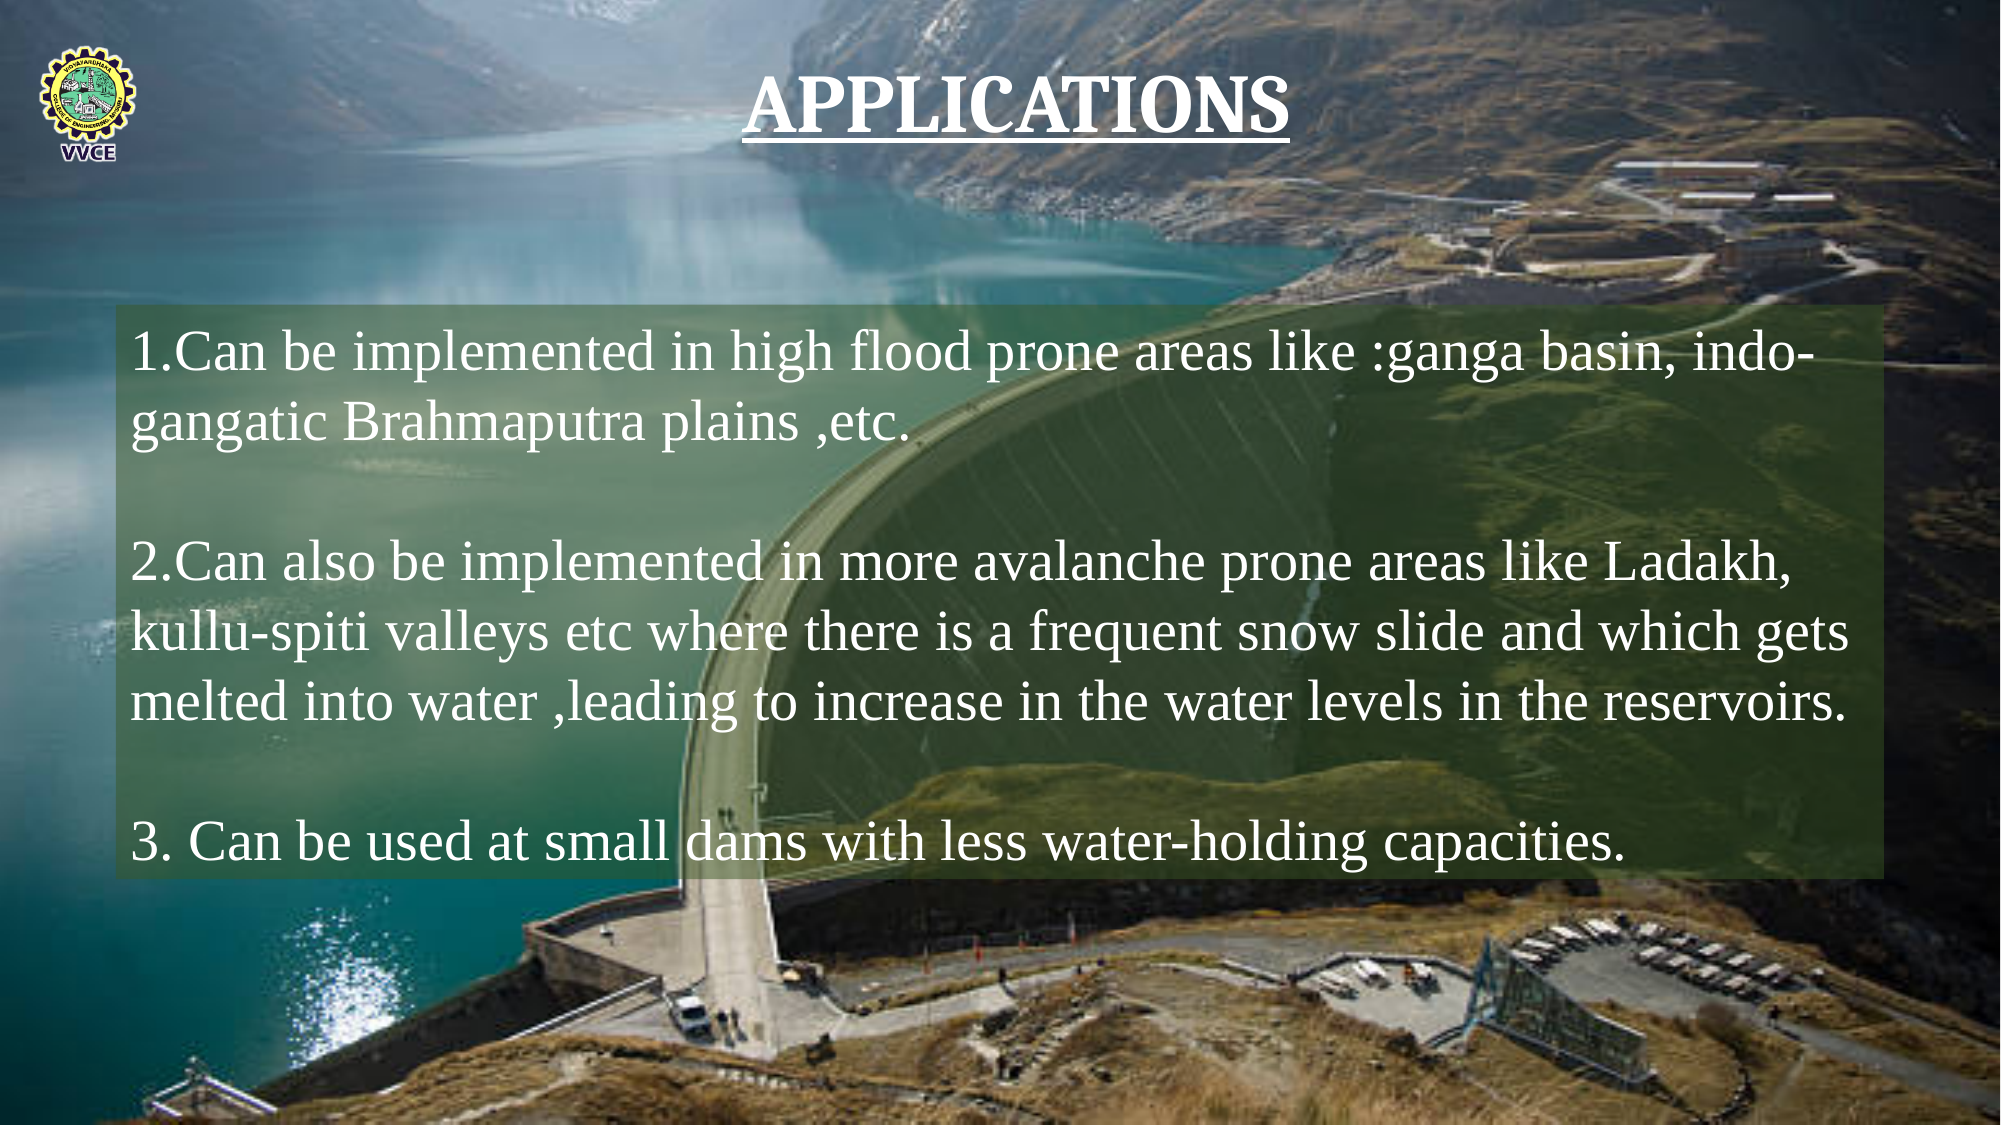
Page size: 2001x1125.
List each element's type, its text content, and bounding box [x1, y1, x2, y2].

picture [0, 0, 2001, 1125]
text_box APPLICATIONS [261, 41, 1771, 157]
text_box 1.Can be implemented in high flood prone areas like :ganga basin, indo-gangatic Brahmaputra plains ,etc. 2.Can also be implemented in more avalanche prone areas like Ladakh, kullu-spiti valleys etc where there is a frequent snow slide and which gets melted into water ,leading to increase in the water levels in the reservoirs. 3. Can be used at small dams with less water-holding capacities. [115, 304, 1884, 880]
